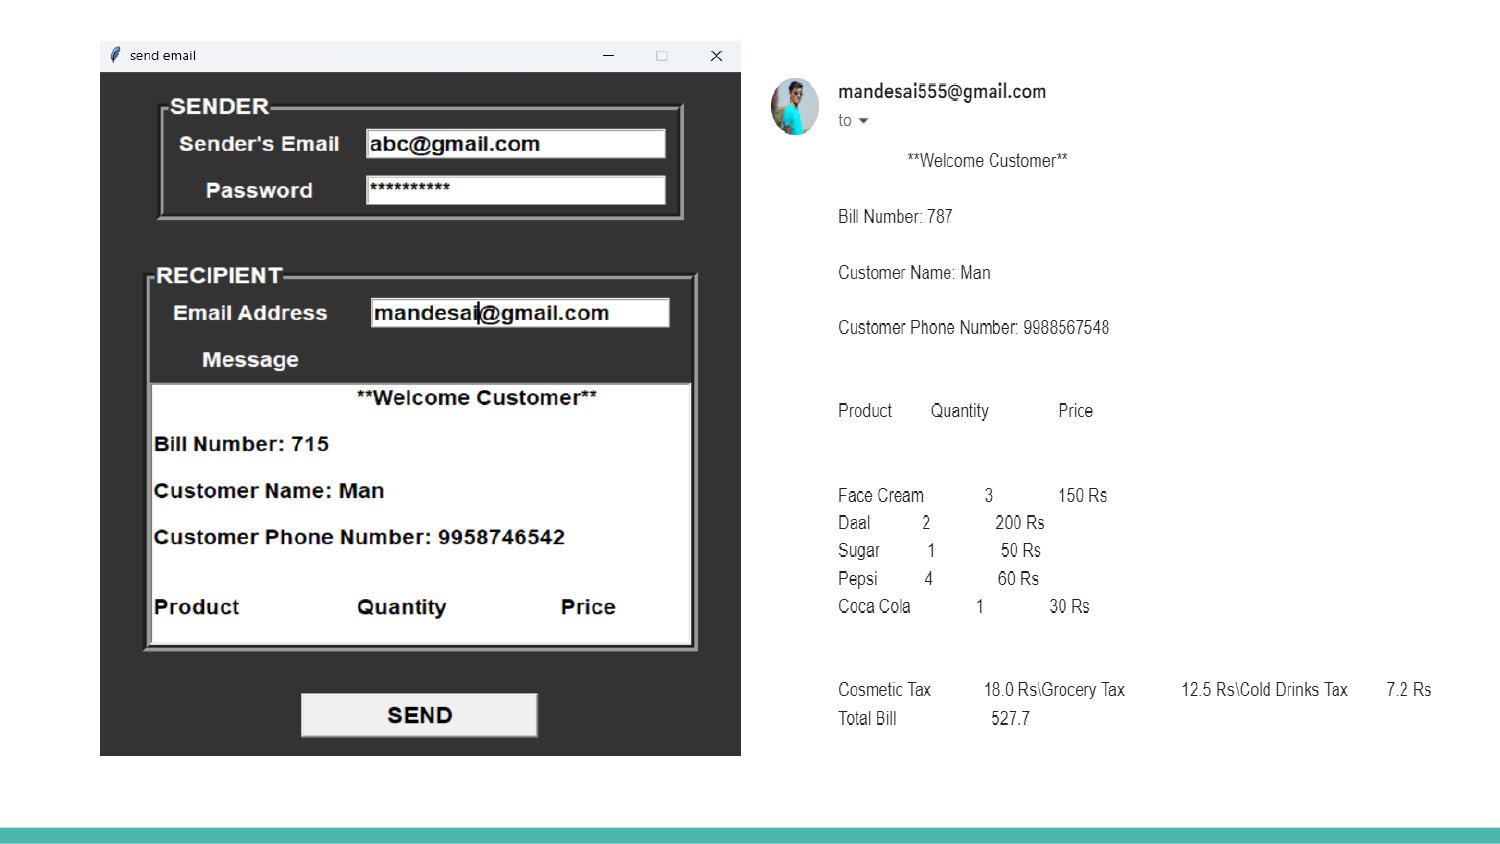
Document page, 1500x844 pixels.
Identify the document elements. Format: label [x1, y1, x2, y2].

picture [99, 40, 742, 756]
picture [765, 53, 1471, 756]
